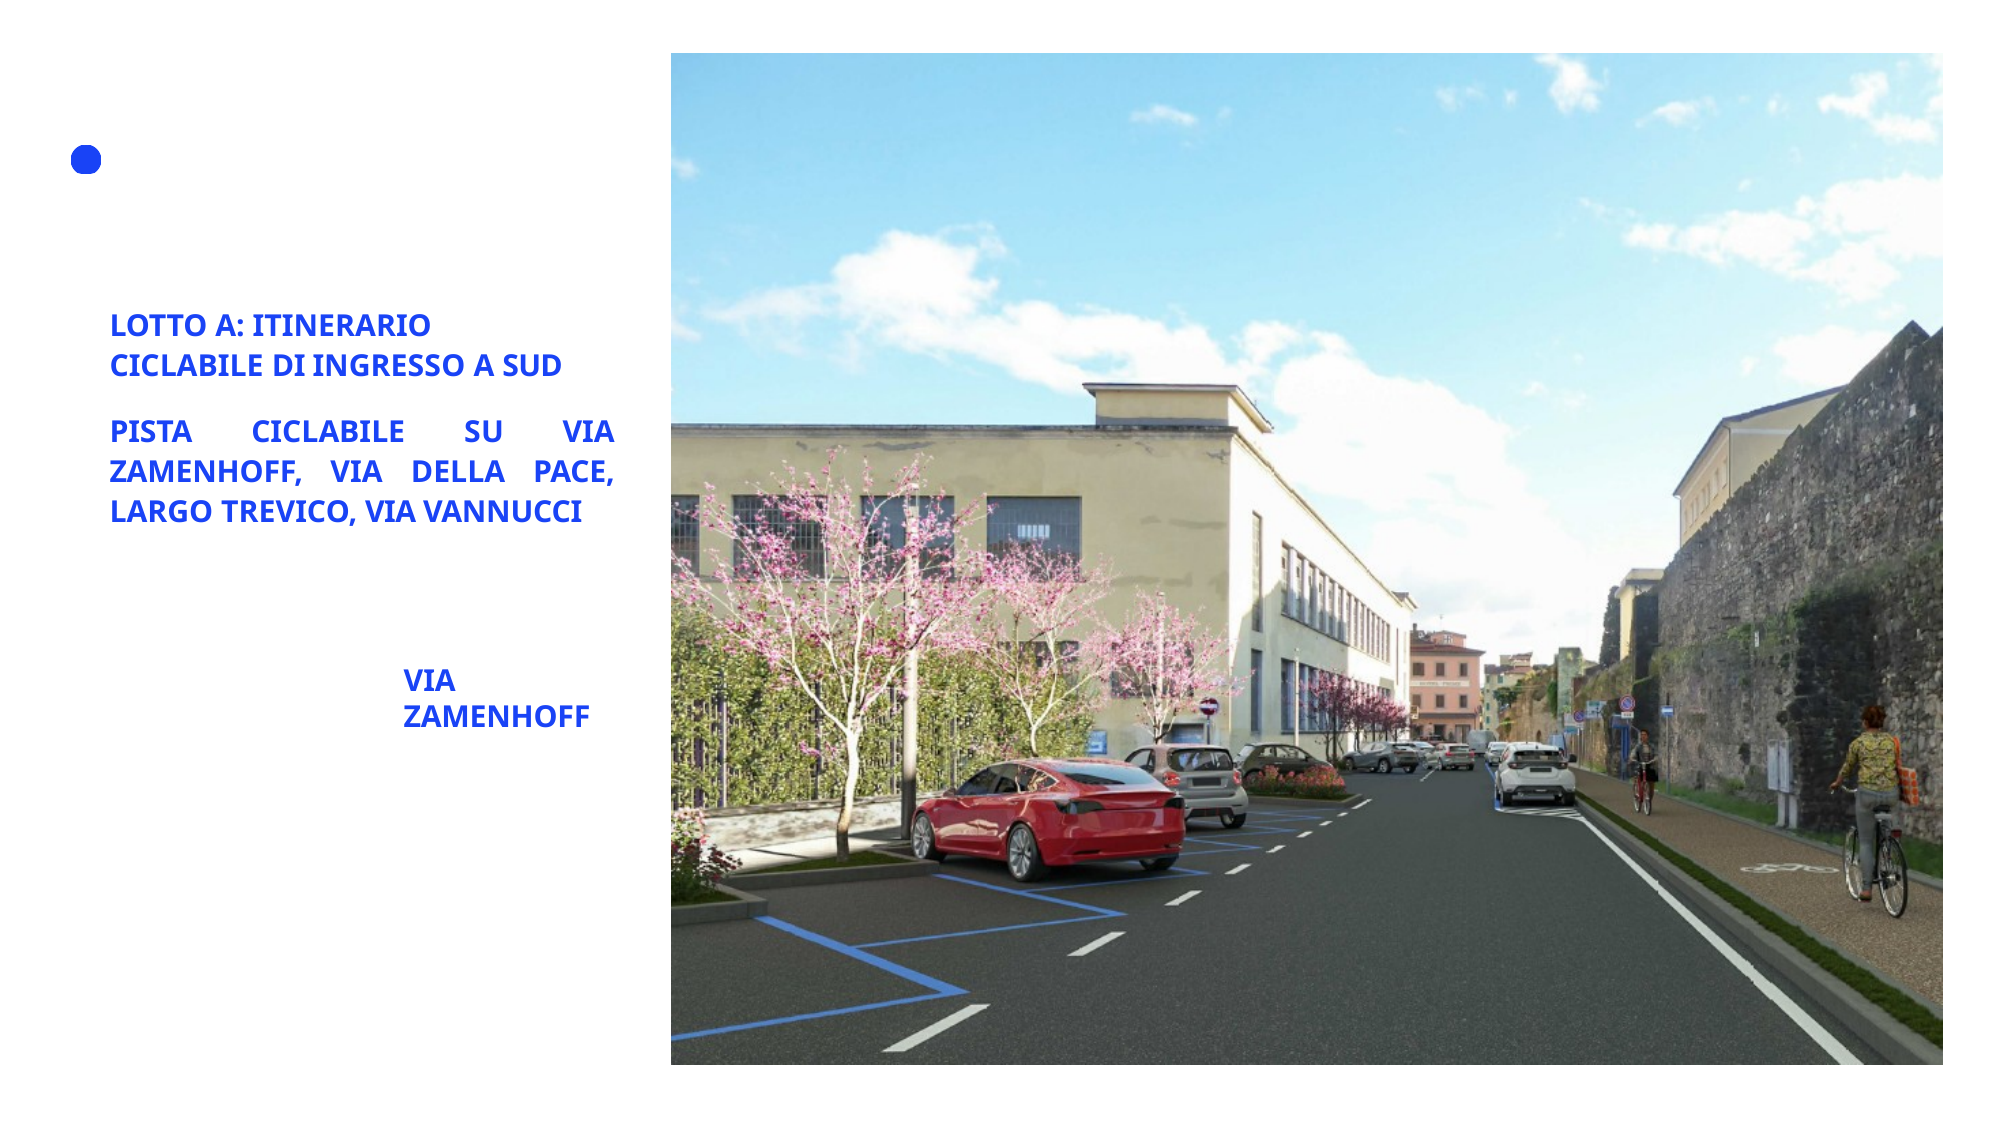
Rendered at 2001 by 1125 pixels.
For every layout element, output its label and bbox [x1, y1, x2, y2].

text_box [71, 53, 1943, 1065]
